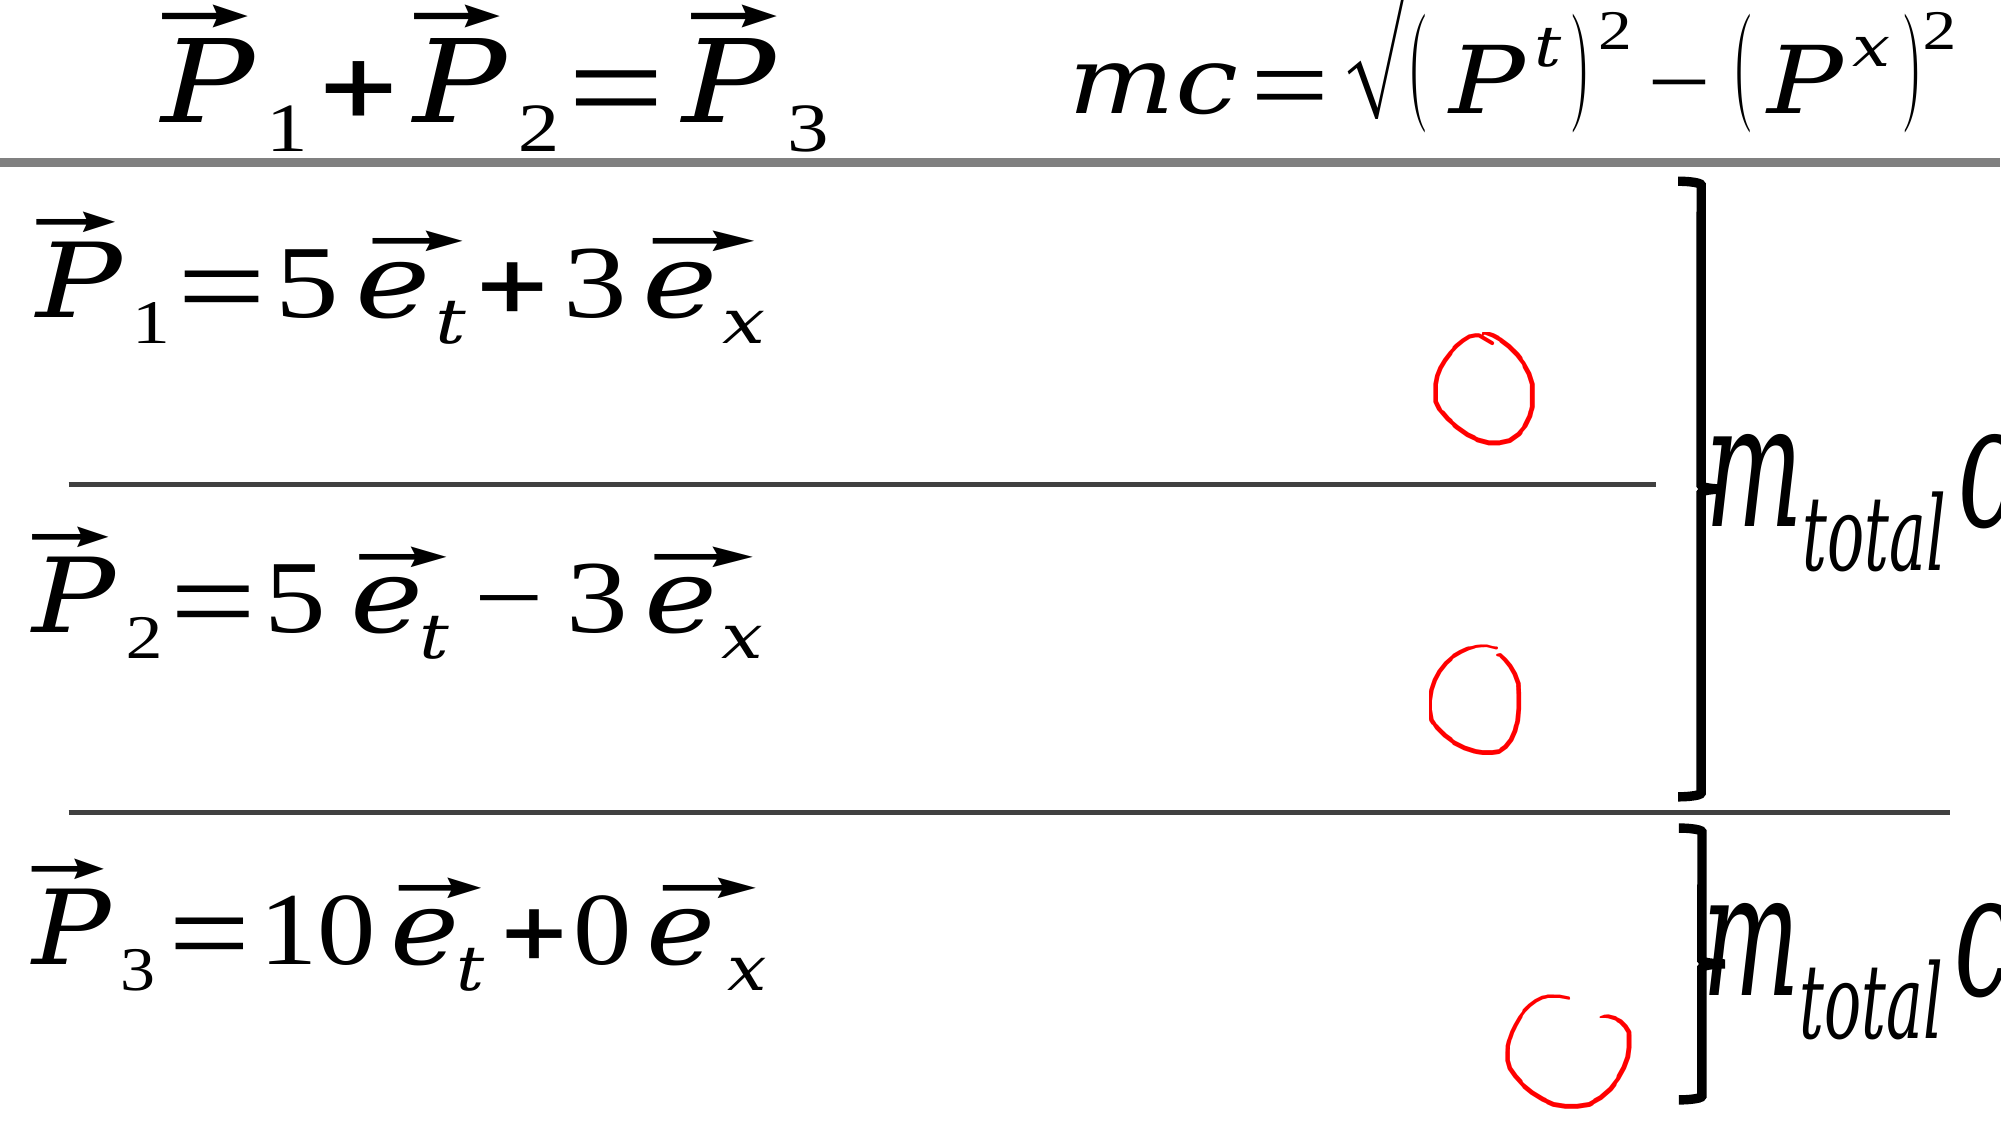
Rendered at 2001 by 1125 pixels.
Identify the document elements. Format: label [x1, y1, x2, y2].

picture [1429, 813, 1640, 1118]
text_box [68, 484, 1950, 813]
text_box [1678, 828, 2000, 1100]
text_box [1678, 181, 2000, 797]
picture [1429, 332, 1640, 484]
